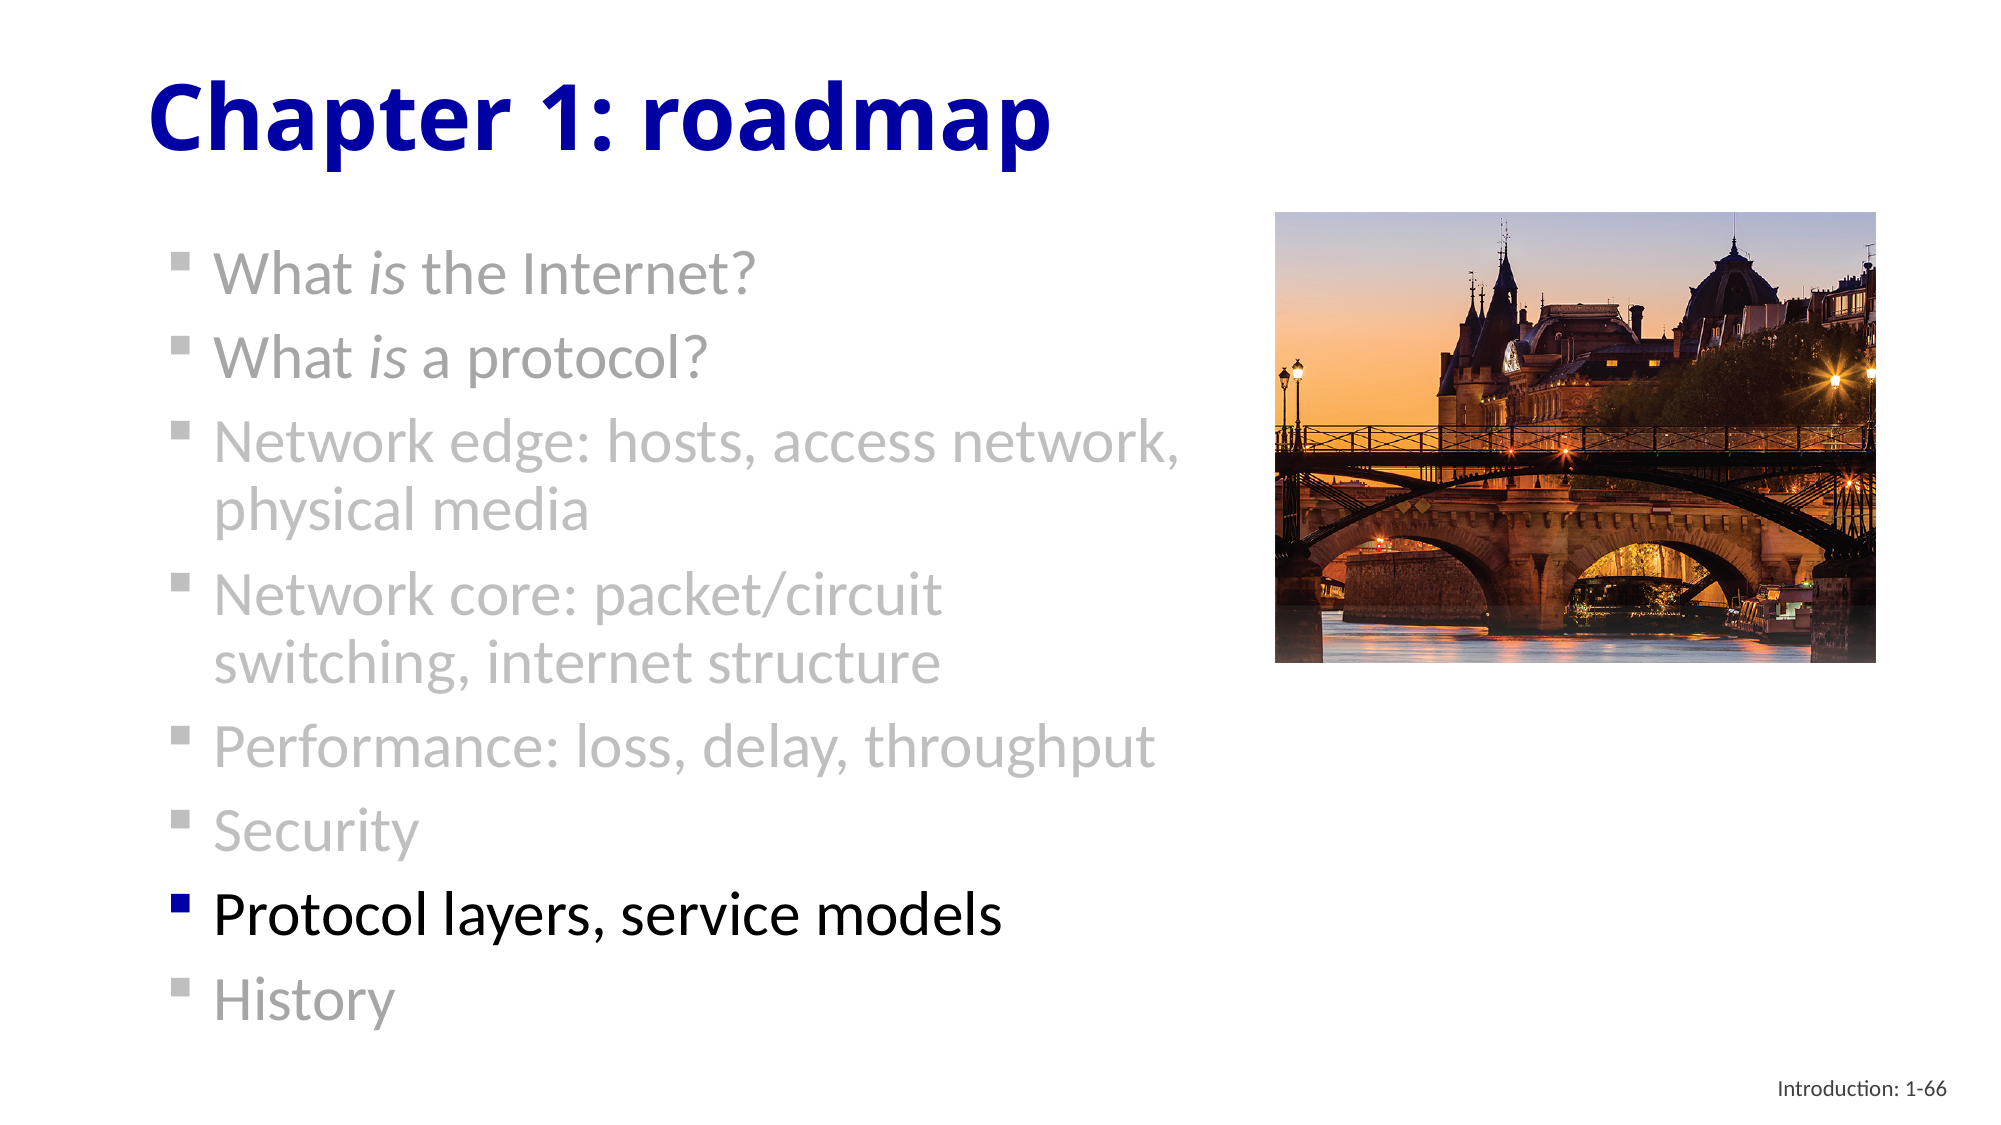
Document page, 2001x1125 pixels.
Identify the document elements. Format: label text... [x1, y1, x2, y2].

list What is the Internet? What is a protocol? Network edge: hosts, access network, physical media Network core: packet/circuit switching, internet structure Performance: loss, delay, throughput Security Protocol layers, service models History [131, 231, 1217, 1057]
picture [1275, 212, 1876, 663]
title Chapter 1: roadmap [131, 47, 1856, 195]
slide_number Introduction: 1- [1512, 1056, 1963, 1117]
